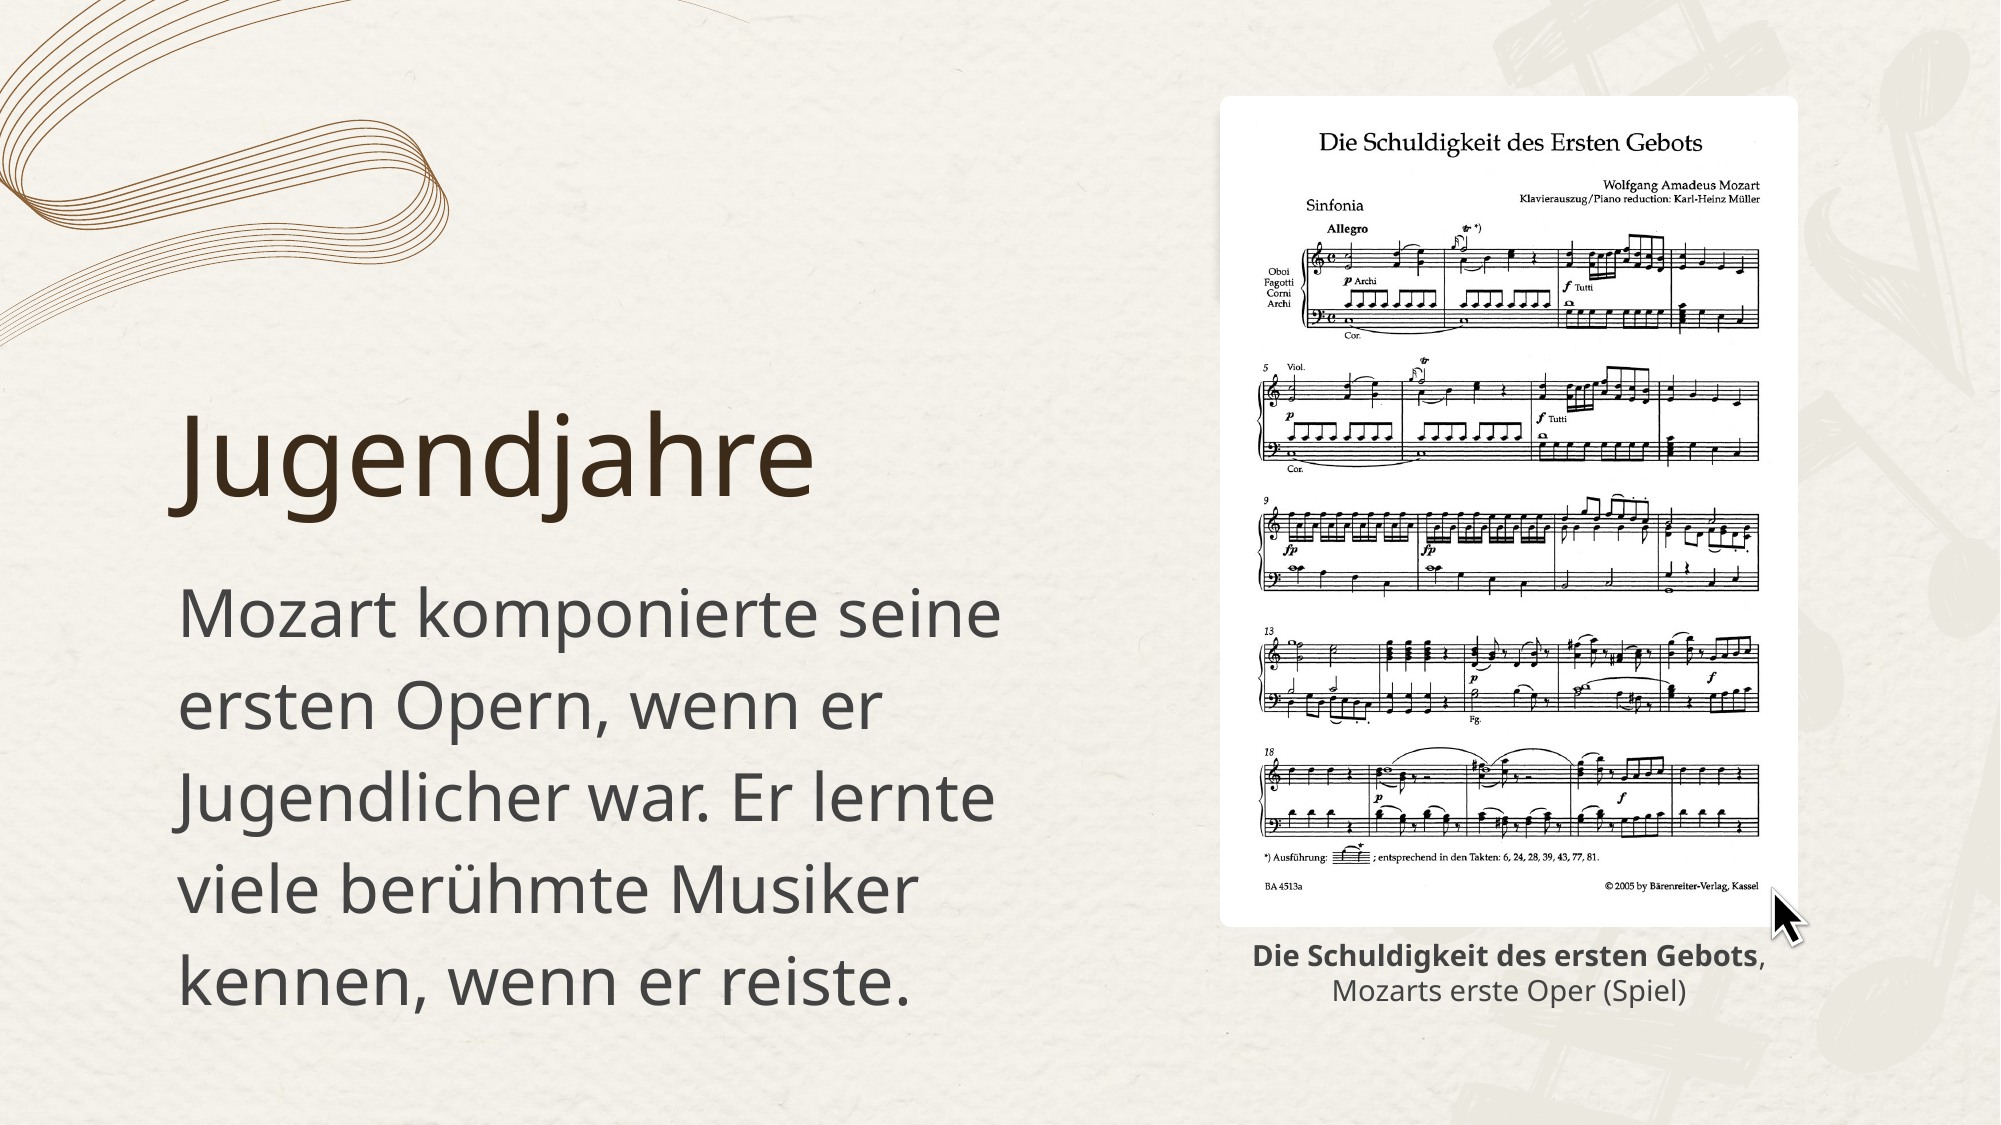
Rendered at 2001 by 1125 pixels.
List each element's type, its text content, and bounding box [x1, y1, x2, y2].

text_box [0, 0, 752, 283]
title Jugendjahre [157, 383, 1098, 539]
picture [1240, 116, 1815, 955]
list Mozart komponierte seine ersten Opern, wenn er Jugendlicher war. Er lernte viele berühmte Musiker kennen, wenn er reiste. [157, 539, 1098, 1007]
text_box Die Schuldigkeit des ersten Gebots, Mozarts erste Oper (Spiel) [1203, 917, 1815, 1022]
